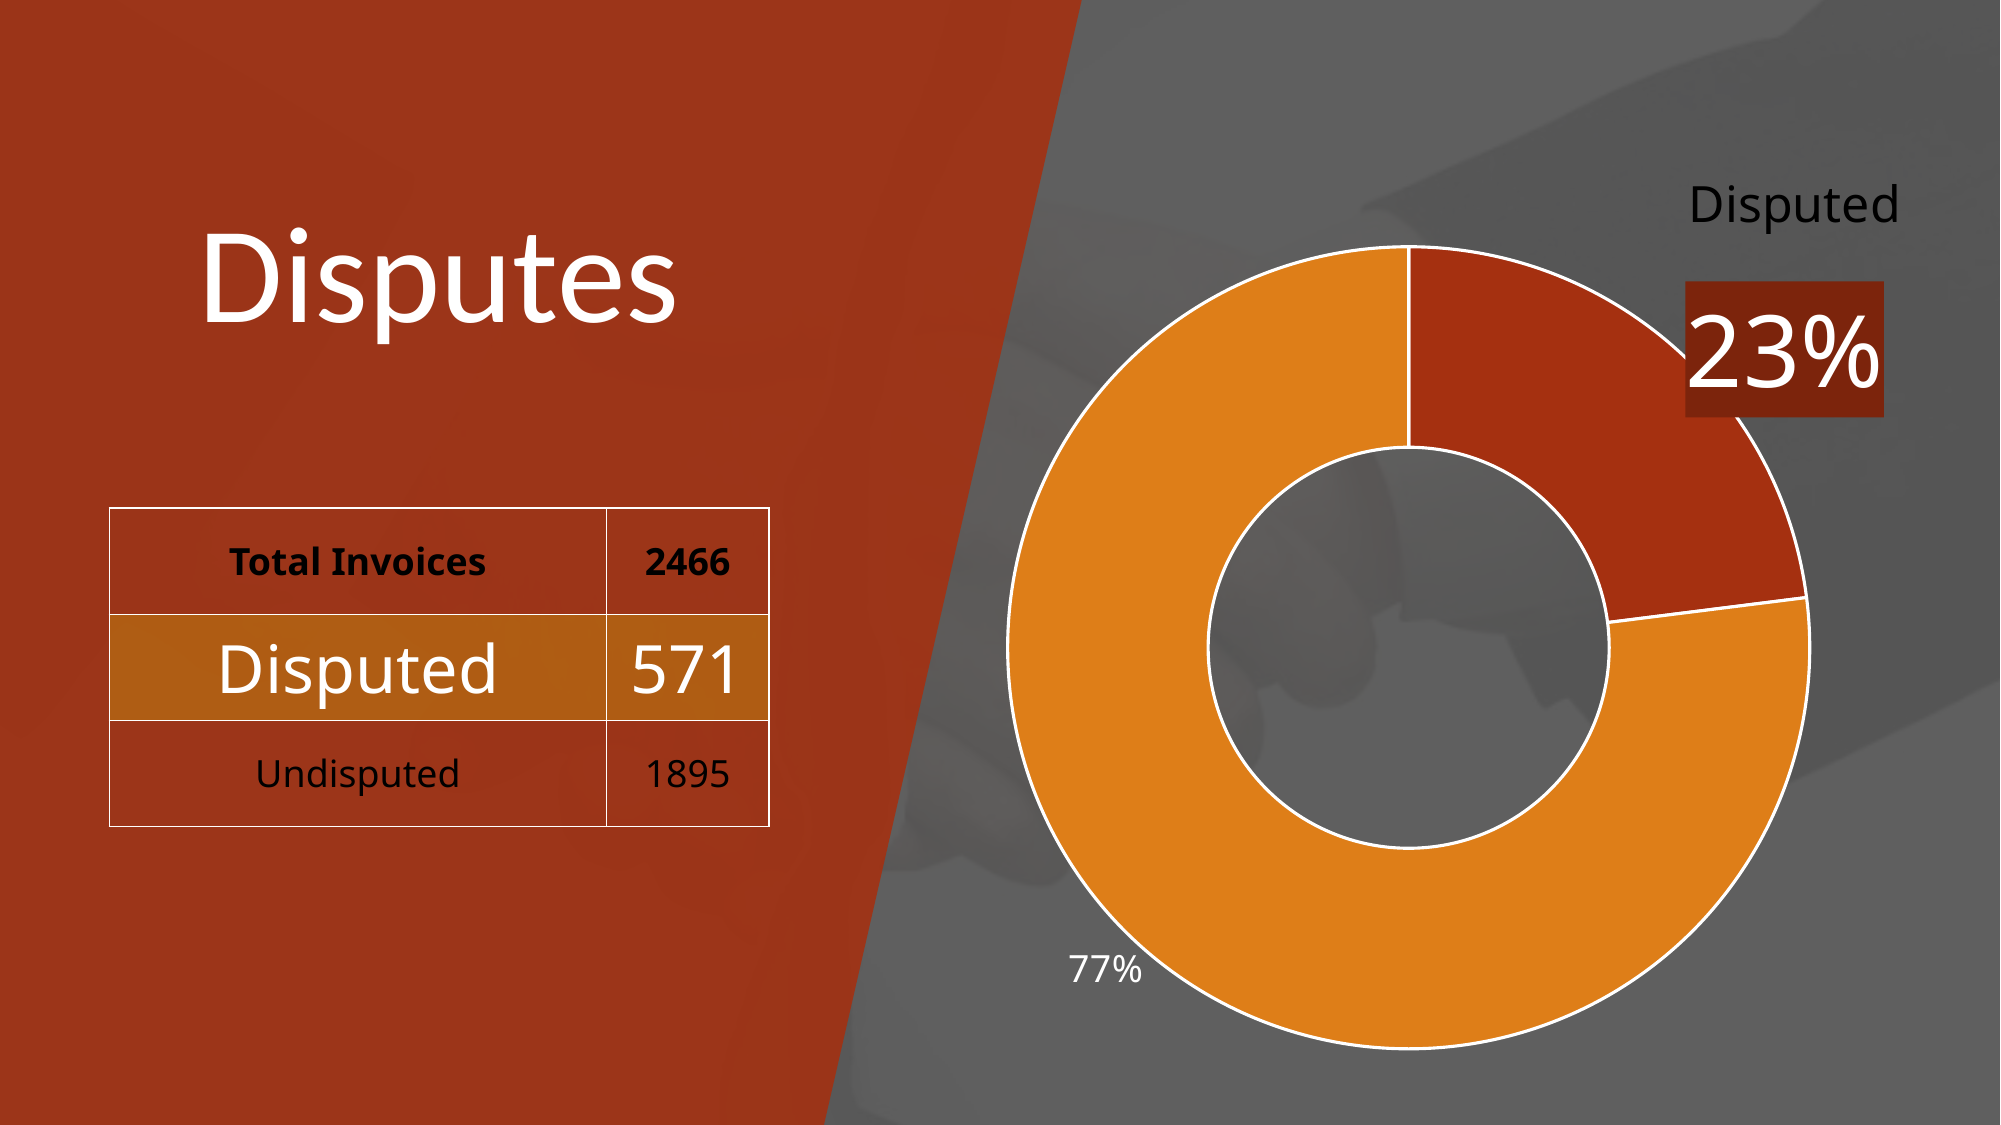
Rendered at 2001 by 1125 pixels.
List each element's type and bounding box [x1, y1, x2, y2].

chart [741, 177, 2000, 1067]
picture [0, 0, 2000, 1125]
